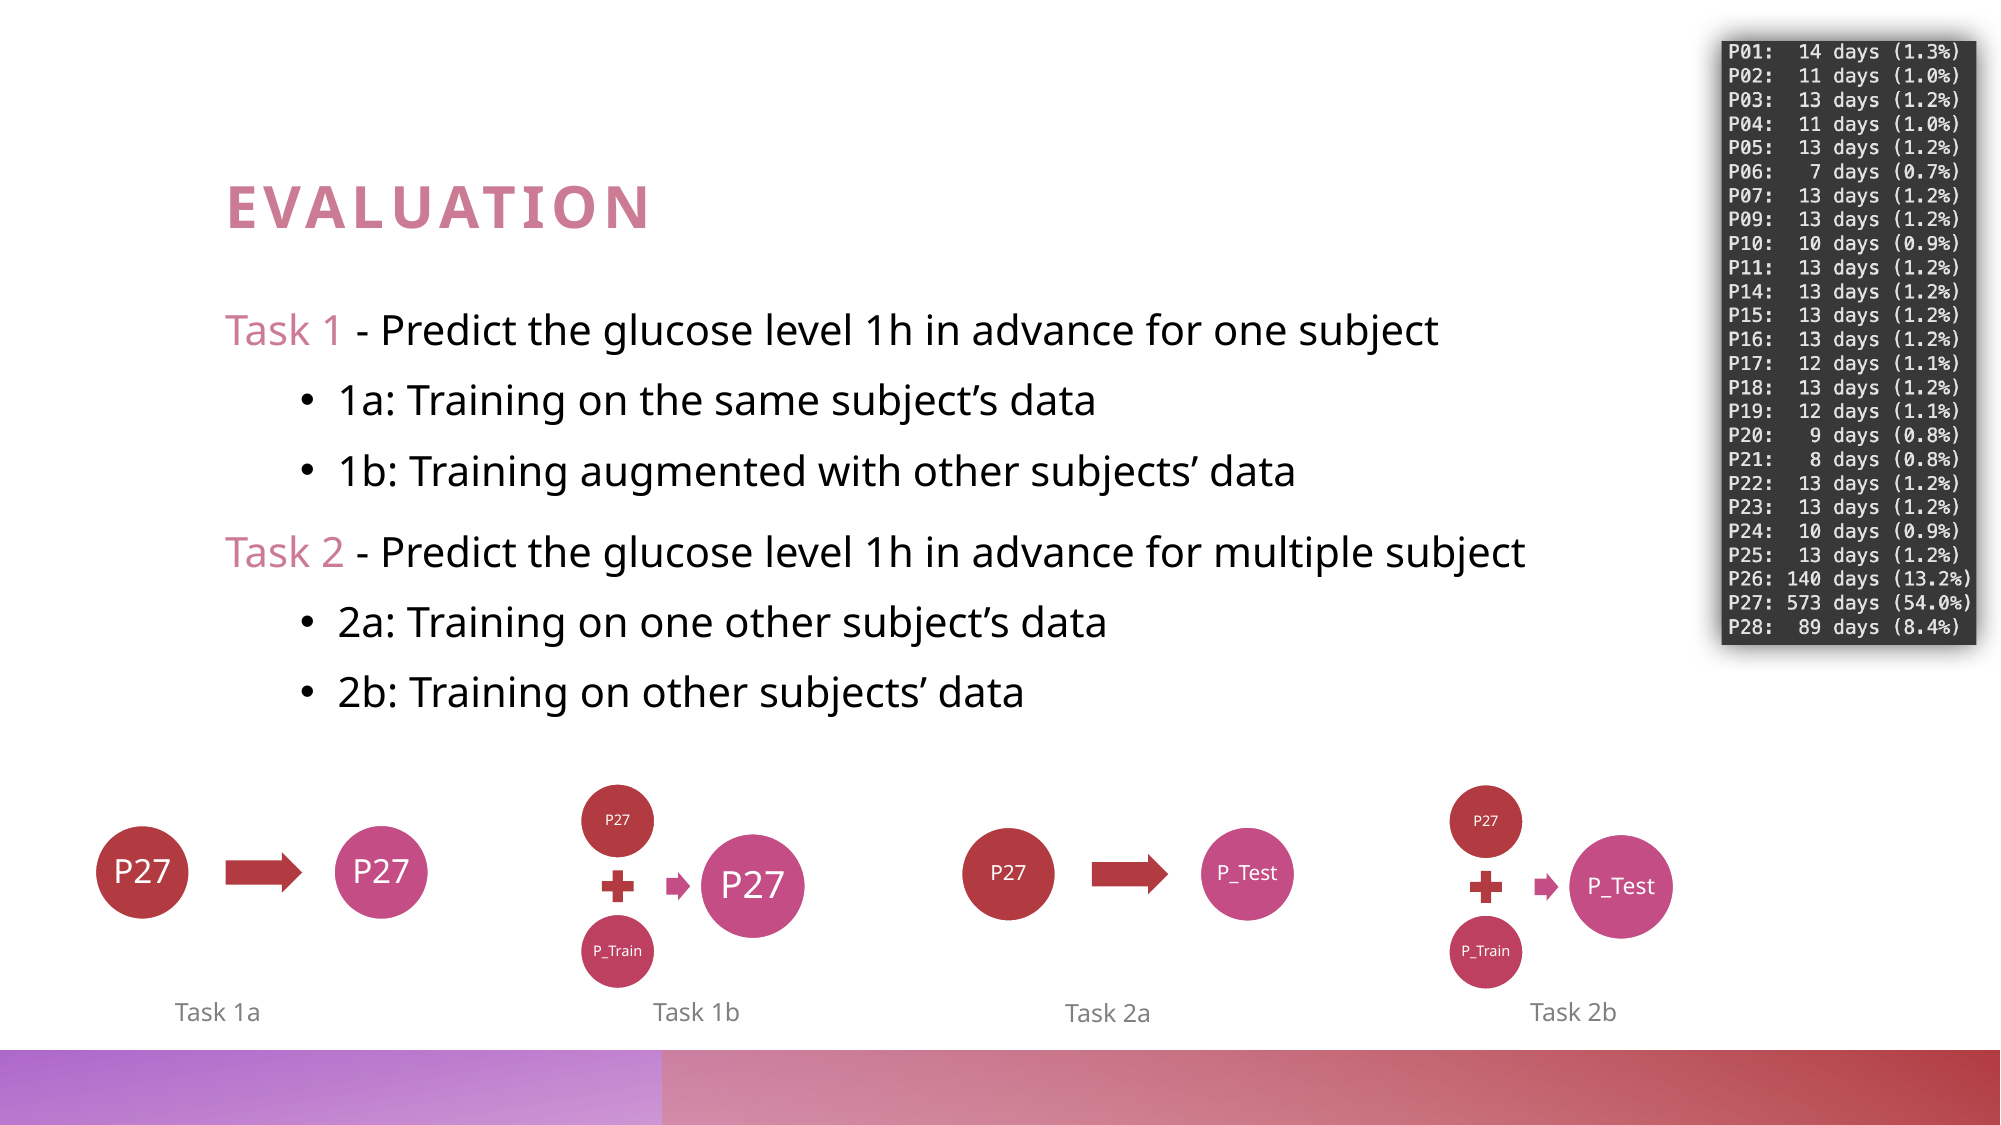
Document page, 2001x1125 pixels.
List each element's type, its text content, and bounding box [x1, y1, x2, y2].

text_box Task 1b [638, 989, 756, 1034]
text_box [504, 783, 882, 989]
text_box Task 2b [1515, 990, 1633, 1034]
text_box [1373, 784, 1750, 990]
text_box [961, 783, 1295, 966]
text_box Task 1a [160, 988, 276, 1034]
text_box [94, 781, 429, 964]
text_box Task 2a [1050, 989, 1166, 1035]
title evaluation [225, 130, 1698, 280]
picture [1721, 41, 1977, 645]
list Task 1 - Predict the glucose level 1h in advance for one subject 1a: Training on the same subject’s data 1b: Training augmented with other subjects’ data Task 2 - Predict the glucose level 1h in advance for multiple subject 2a: Training on one other subject’s data 2b: Training on other subjects’ data [225, 293, 1680, 996]
